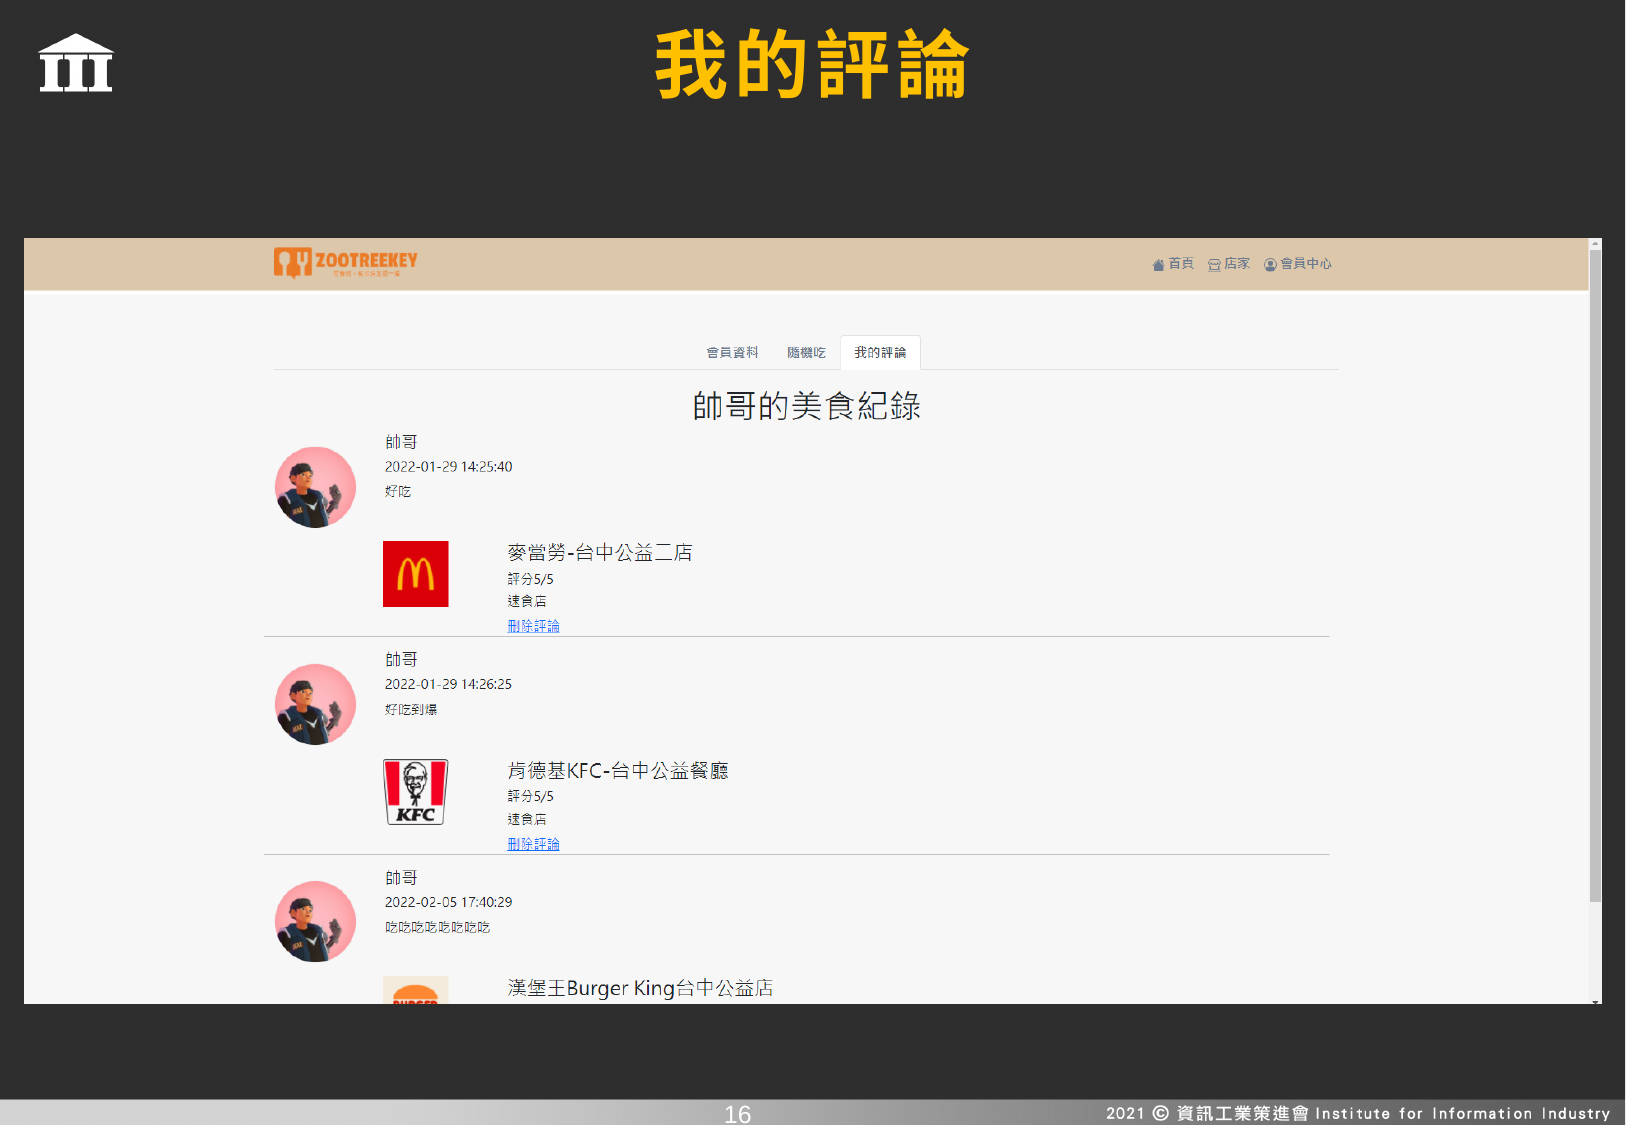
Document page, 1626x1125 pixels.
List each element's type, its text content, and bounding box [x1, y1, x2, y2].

picture [0, 0, 1626, 1125]
title 我的評論 [103, 0, 1522, 126]
